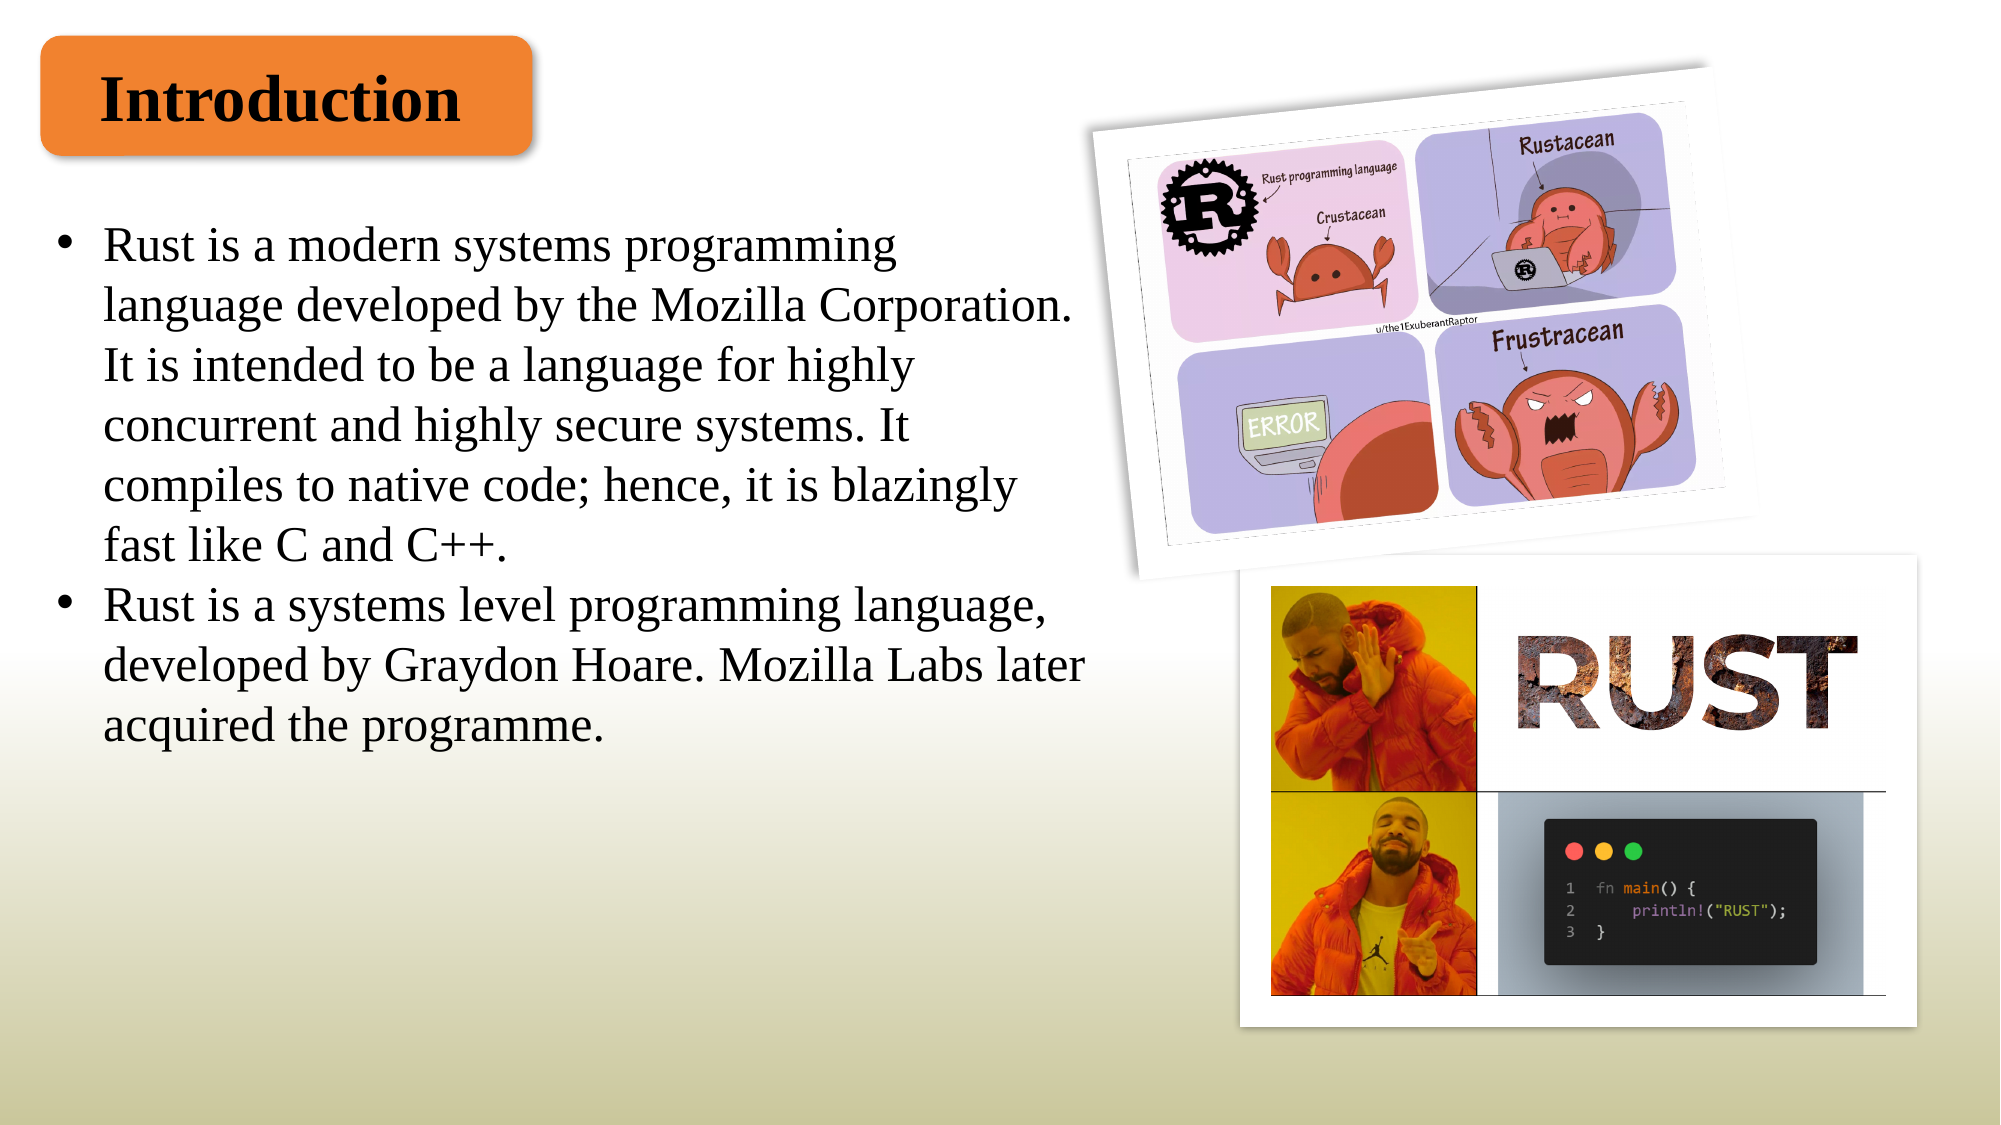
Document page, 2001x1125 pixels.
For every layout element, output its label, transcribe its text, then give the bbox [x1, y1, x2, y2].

text_box [40, 35, 531, 156]
picture [1129, 102, 1725, 545]
picture [1271, 586, 1886, 996]
text_box Rust is a modern systems programming language developed by the Mozilla Corporation. It is intended to be a language for highly concurrent and highly secure systems. It compiles to native code; hence, it is blazingly fast like C and C++. Rust is a systems level programming language, developed by Graydon Hoare. Mozilla Labs later acquired the programme. [41, 204, 1103, 804]
text_box Introduction [84, 47, 543, 143]
